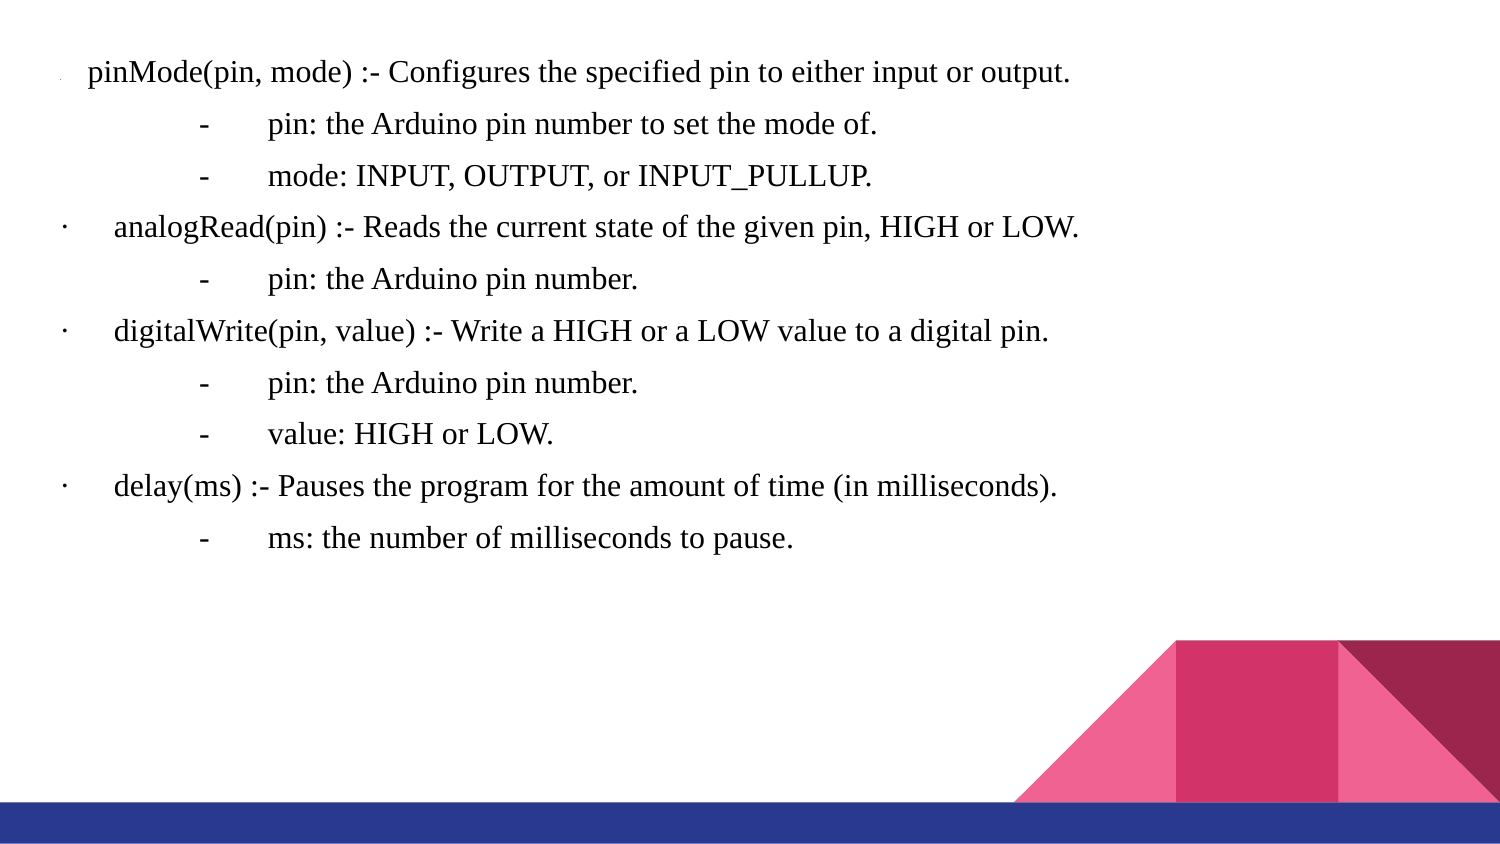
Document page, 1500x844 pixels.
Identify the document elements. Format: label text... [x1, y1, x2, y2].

list · pinMode(pin, mode) :- Configures the specified pin to either input or output. - pin: the Arduino pin number to set the mode of. - mode: INPUT, OUTPUT, or INPUT_PULLUP. · analogRead(pin) :- Reads the current state of the given pin, HIGH or LOW. - pin: the Arduino pin number. · digitalWrite(pin, value) :- Write a HIGH or a LOW value to a digital pin. - pin: the Arduino pin number. - value: HIGH or LOW. · delay(ms) :- Pauses the program for the amount of time (in milliseconds). - ms: the number of milliseconds to pause. [44, 30, 1443, 578]
